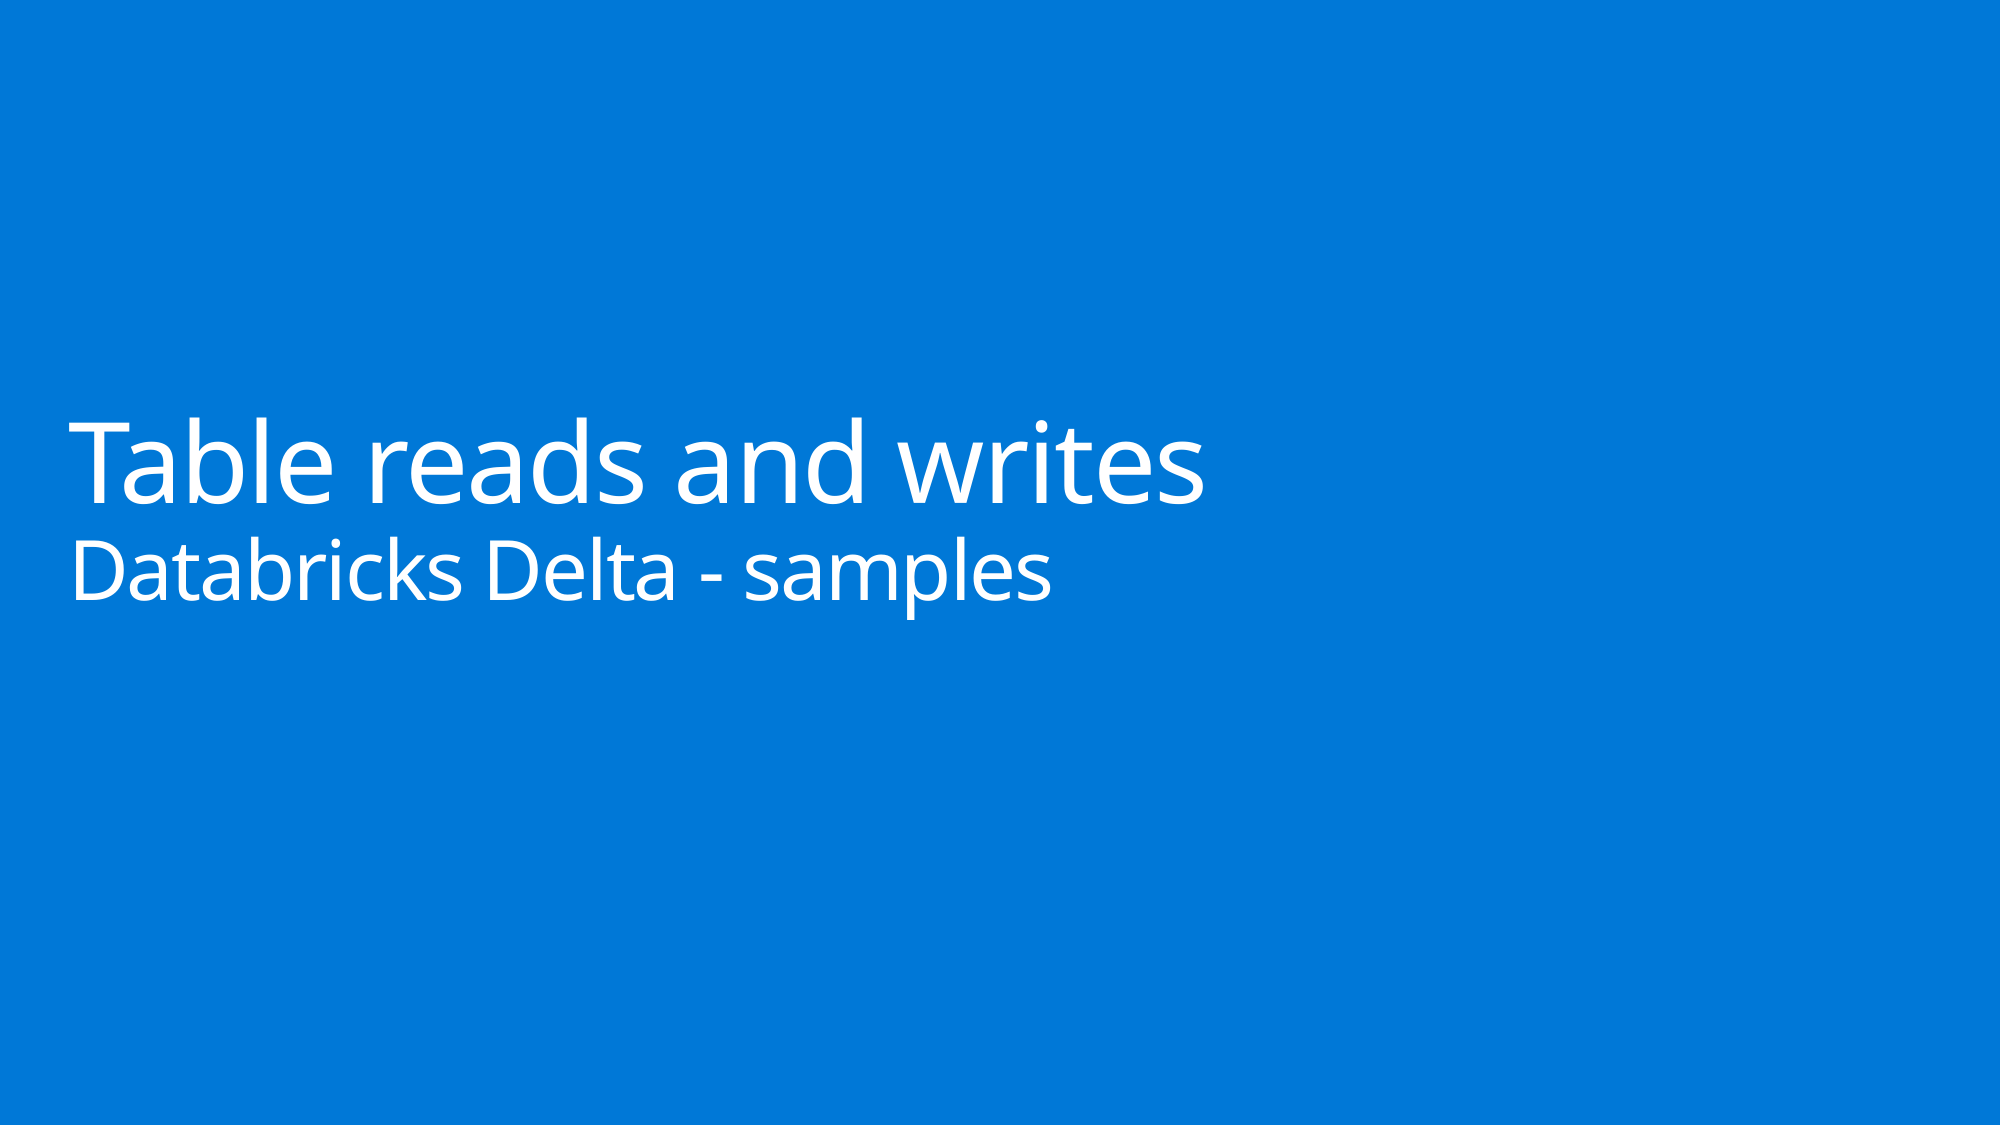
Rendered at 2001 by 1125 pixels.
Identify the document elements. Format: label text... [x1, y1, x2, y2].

title Table reads and writes Databricks Delta - samples [44, 374, 1956, 751]
